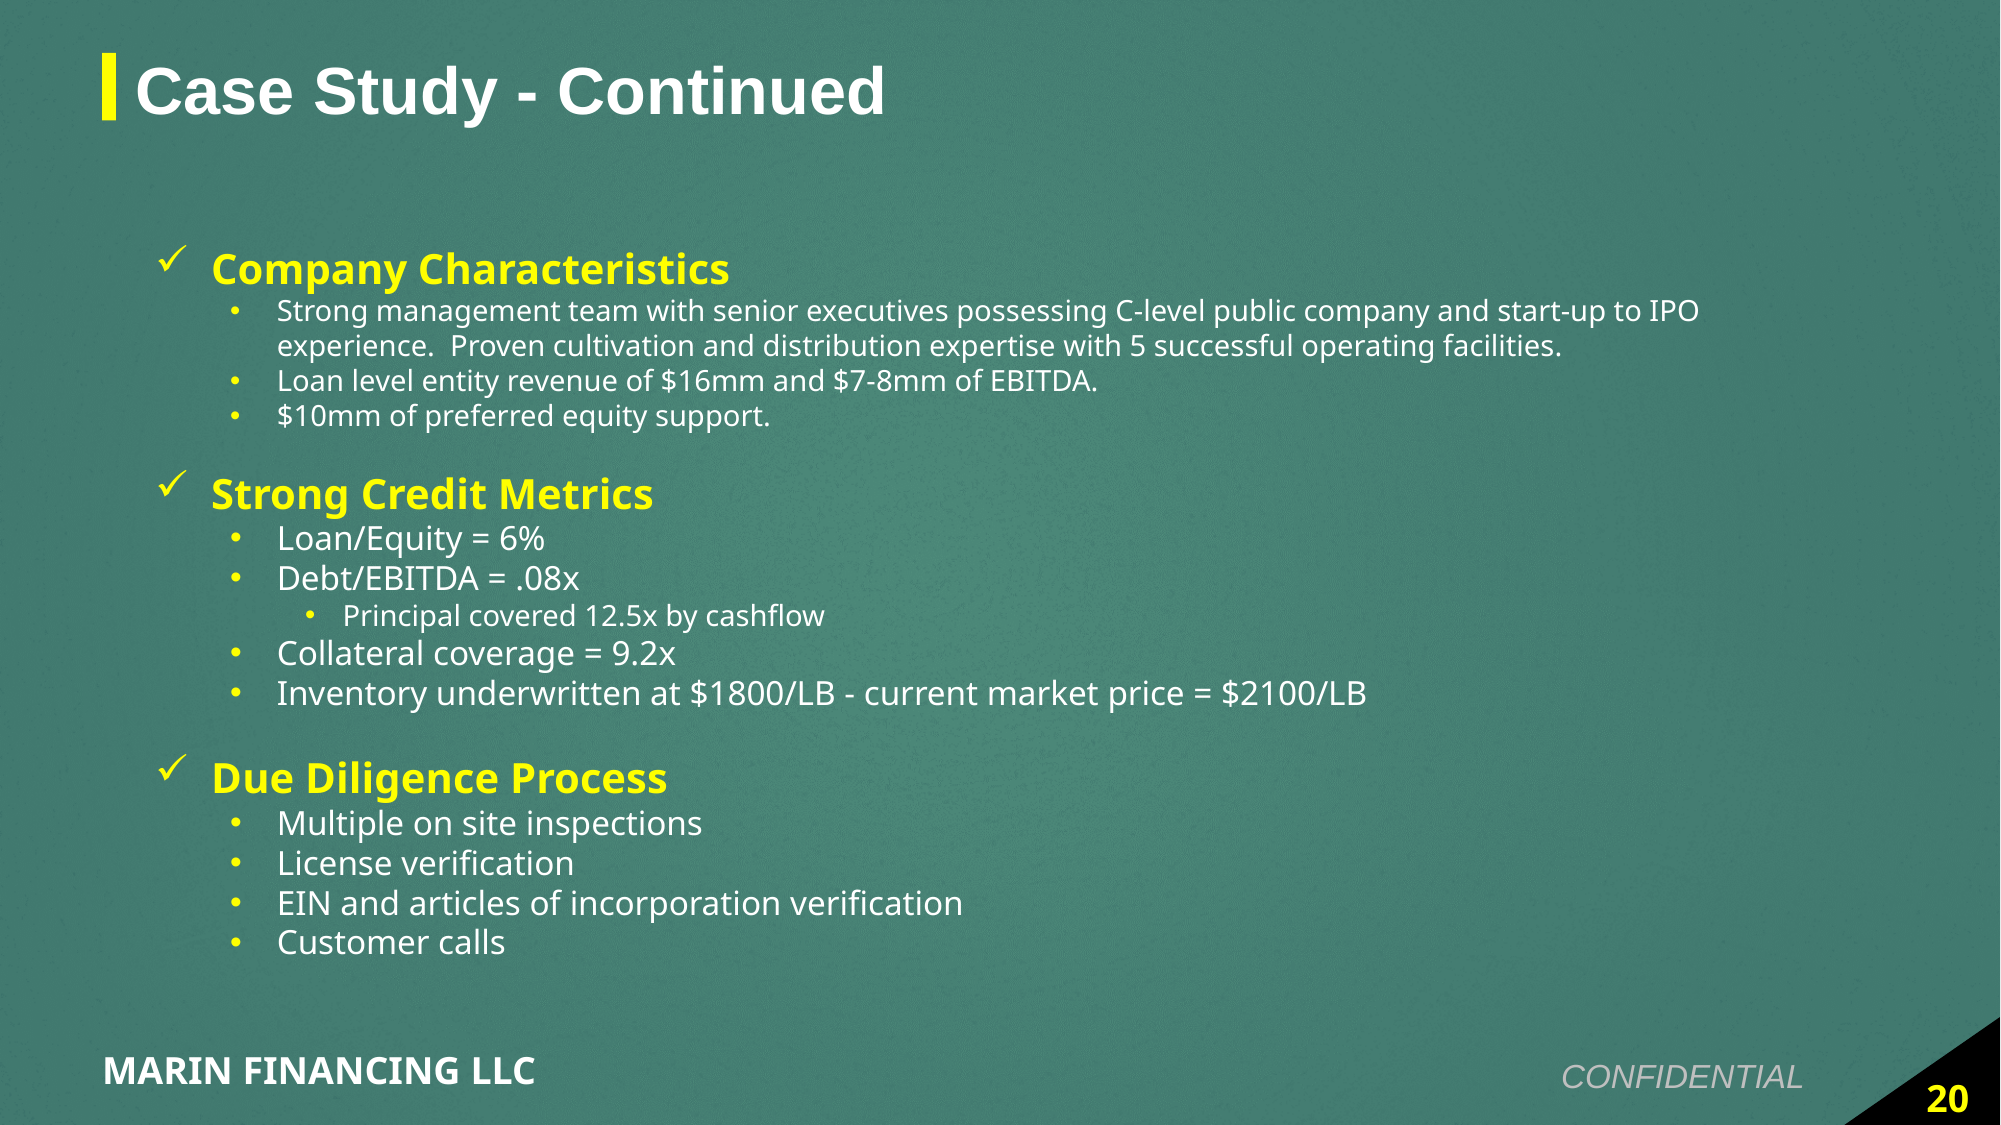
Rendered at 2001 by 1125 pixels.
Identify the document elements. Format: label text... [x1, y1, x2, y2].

text_box Case Study - Continued [120, 40, 903, 135]
text_box Company Characteristics Strong management team with senior executives possessing C-level public company and start-up to IPO experience. Proven cultivation and distribution expertise with 5 successful operating facilities. Loan level entity revenue of $16mm and $7-8mm of EBITDA. $10mm of preferred equity support. Strong Credit Metrics Loan/Equity = 6% Debt/EBITDA = .08x Principal covered 12.5x by cashflow Collateral coverage = 9.2x Inventory underwritten at $1800/LB - current market price = $2100/LB Due Diligence Process Multiple on site inspections License verification EIN and articles of incorporation verification Customer calls [121, 227, 1789, 1056]
text_box 20 [1843, 1015, 2000, 1125]
text_box [101, 51, 117, 122]
text_box CONFIDENTIAL [1545, 1048, 1951, 1101]
text_box MARIN FINANCING LLC [87, 1039, 552, 1099]
